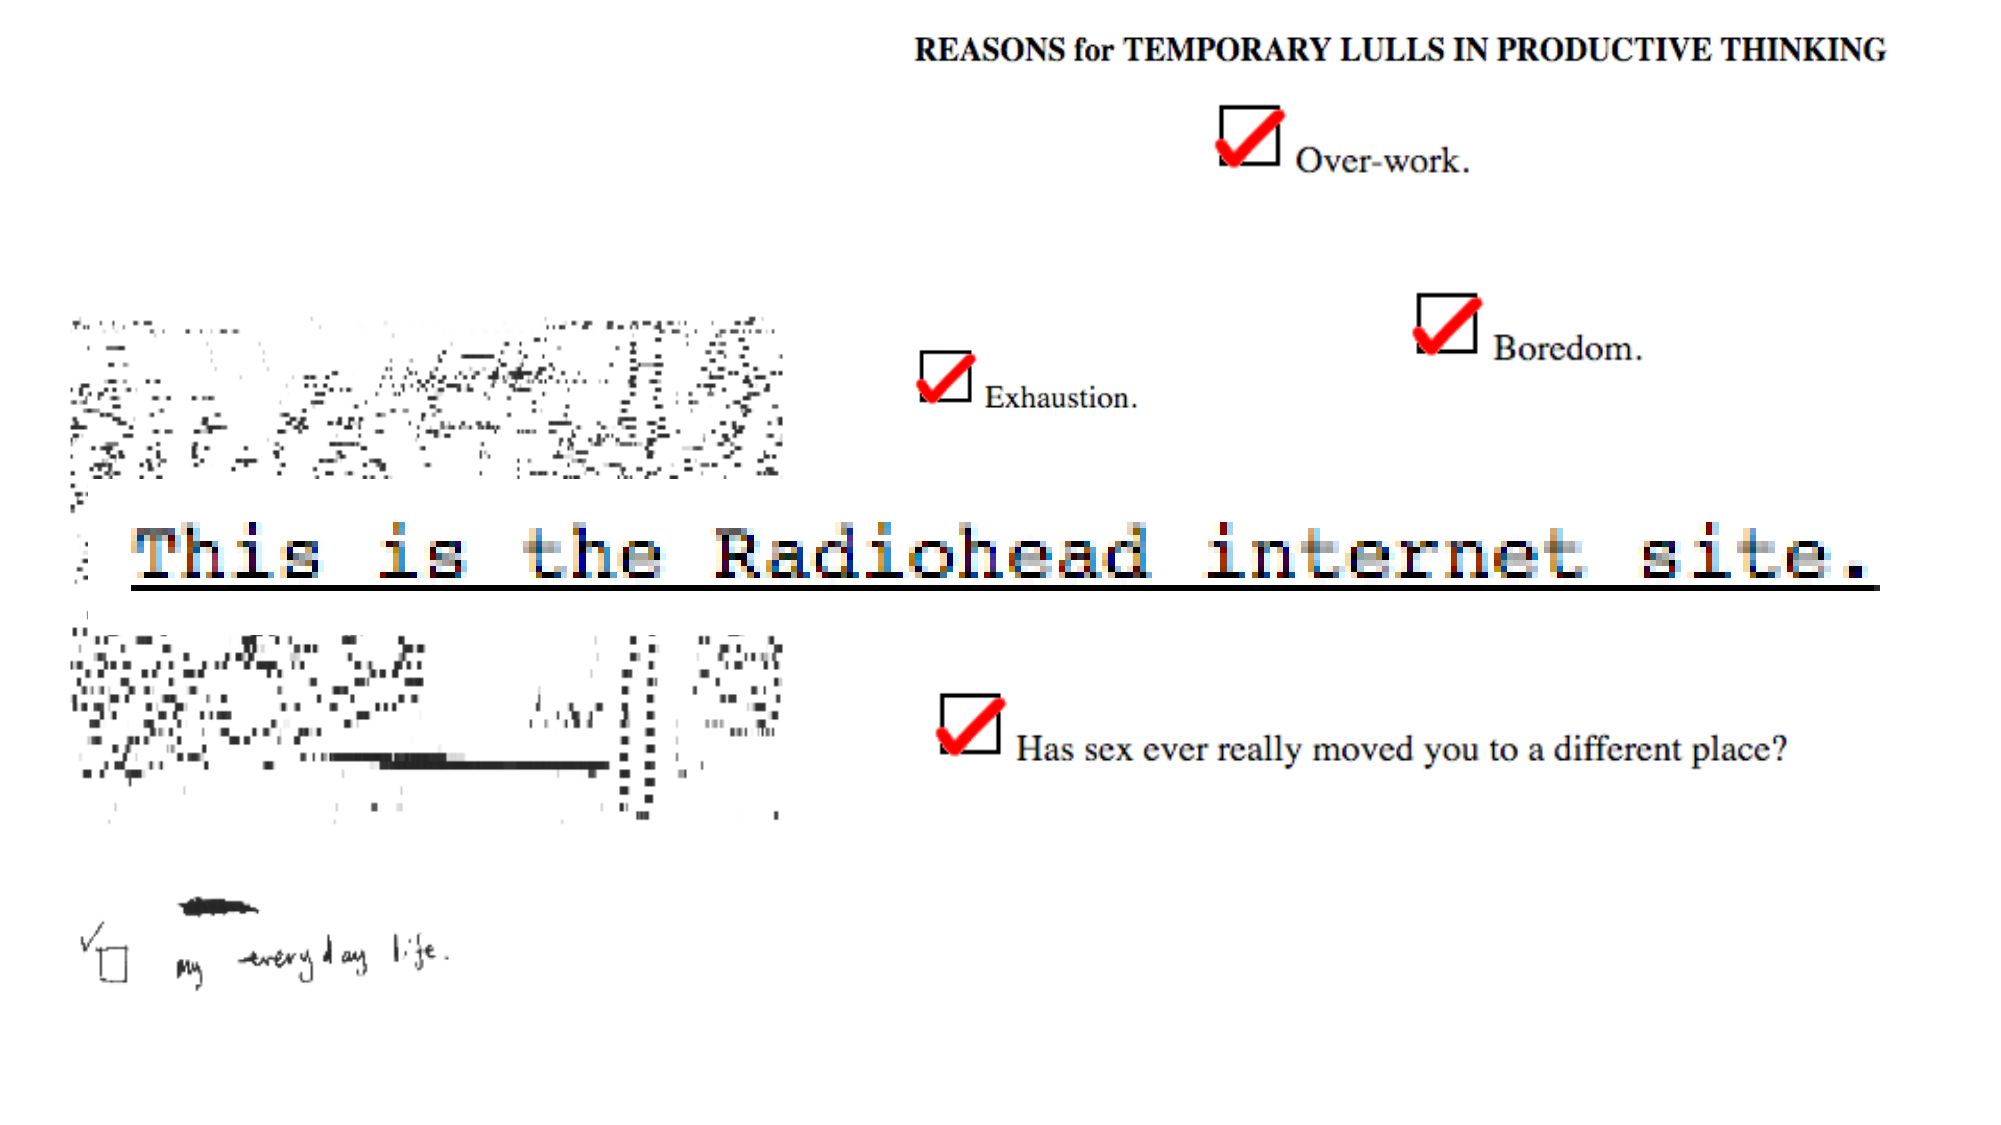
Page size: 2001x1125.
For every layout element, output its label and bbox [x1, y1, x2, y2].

list [88, 479, 1912, 635]
picture [906, 29, 1912, 424]
picture [924, 673, 1818, 826]
picture [67, 309, 831, 1031]
